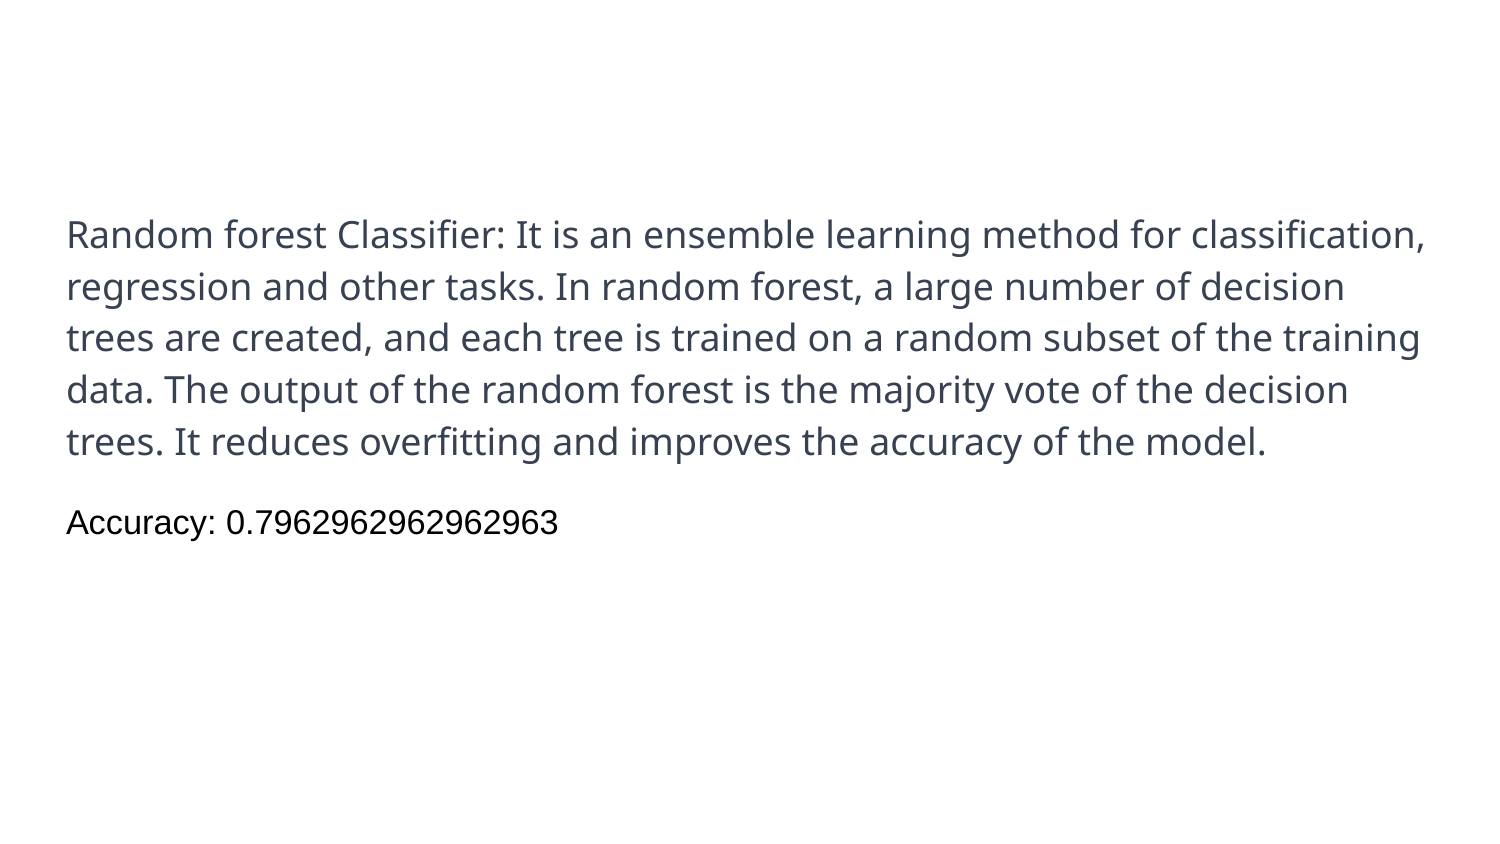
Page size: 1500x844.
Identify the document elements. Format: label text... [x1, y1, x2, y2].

list Random forest Classifier: It is an ensemble learning method for classification, regression and other tasks. In random forest, a large number of decision trees are created, and each tree is trained on a random subset of the training data. The output of the random forest is the majority vote of the decision trees. It reduces overfitting and improves the accuracy of the model. Accuracy: 0.7962962962962963 [51, 189, 1449, 750]
